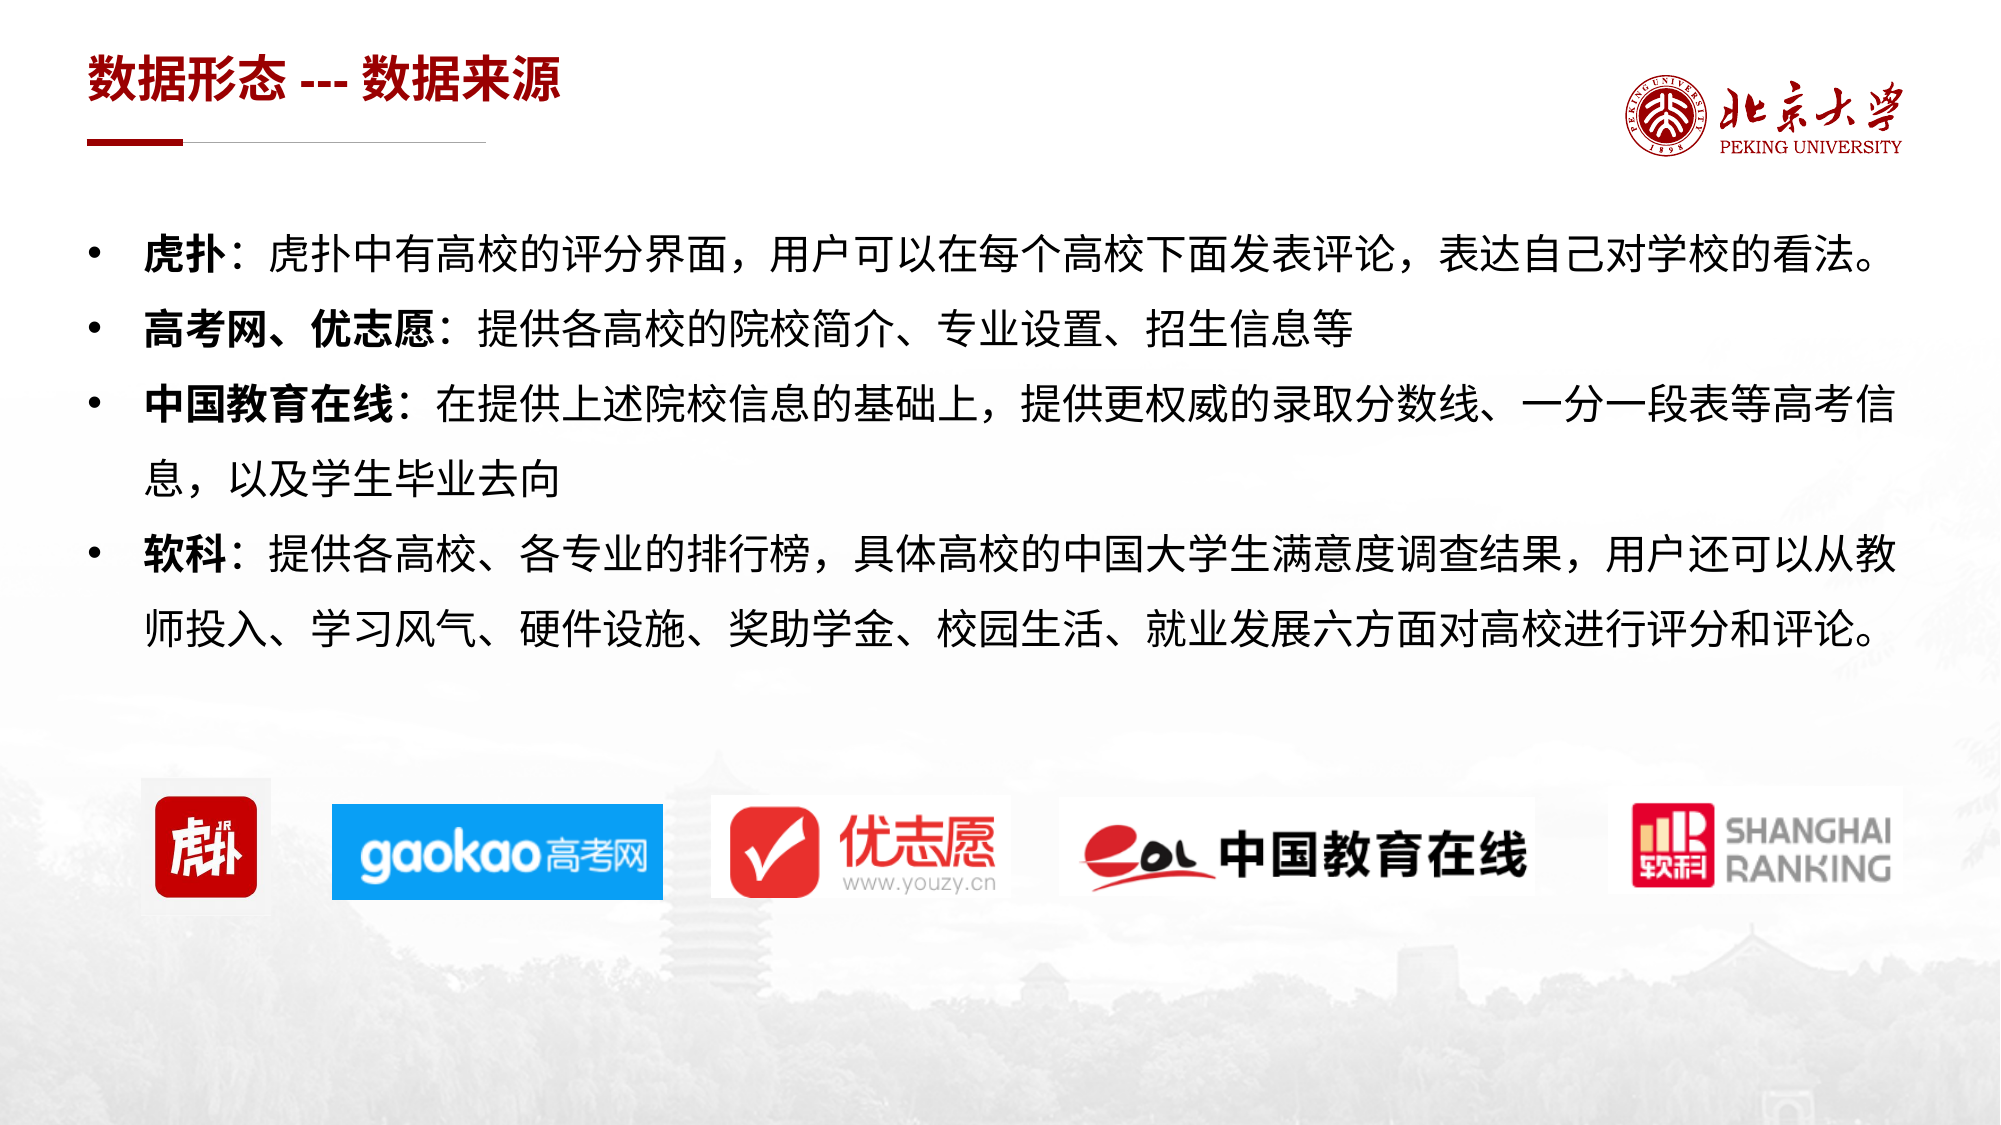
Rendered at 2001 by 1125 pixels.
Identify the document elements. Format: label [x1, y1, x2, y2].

text_box [1625, 74, 1903, 157]
picture [0, 0, 2000, 1125]
